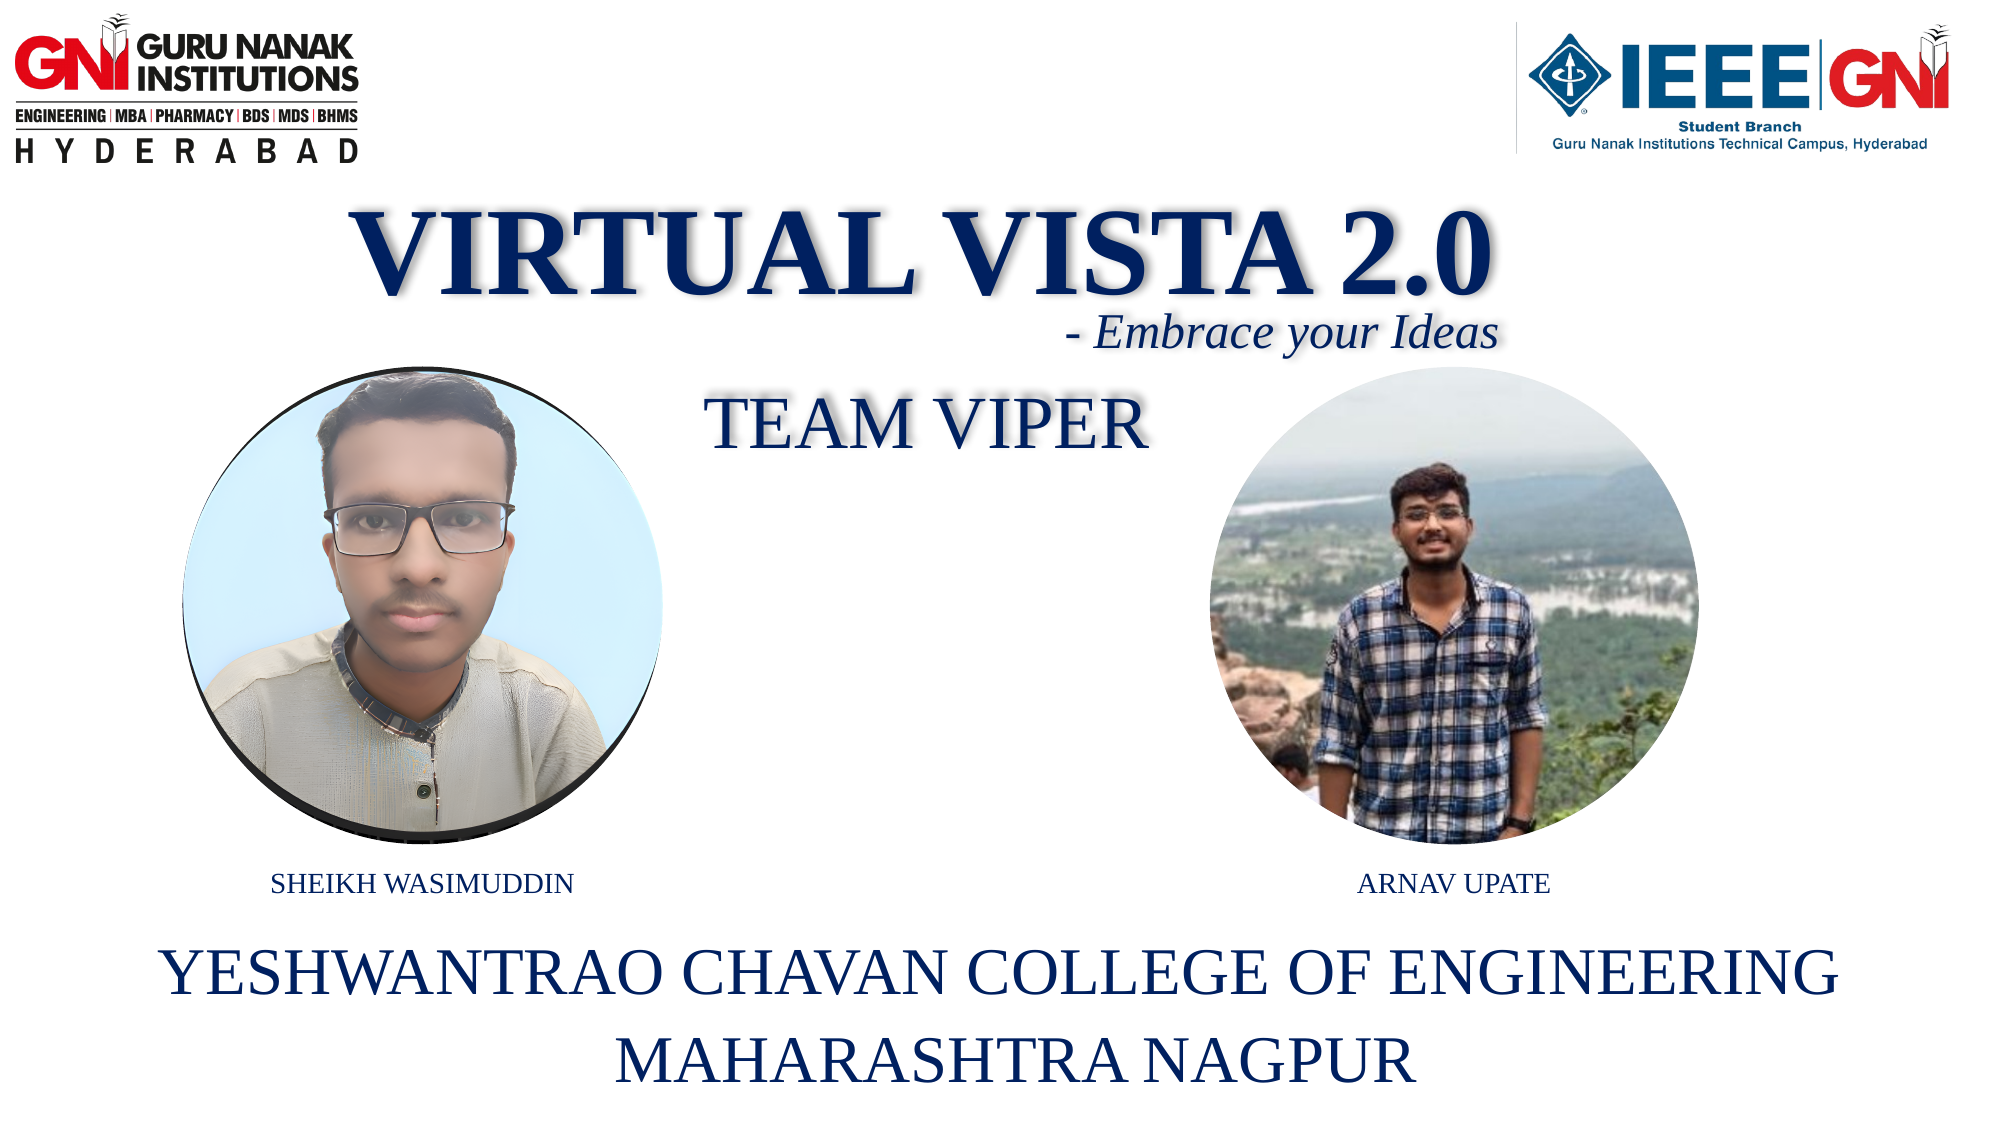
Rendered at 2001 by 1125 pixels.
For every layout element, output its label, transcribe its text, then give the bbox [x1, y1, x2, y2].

picture [10, 13, 363, 163]
text_box [0, 13, 2000, 1125]
text_box TEAM VIPER [688, 366, 1165, 472]
picture [1209, 366, 1700, 845]
text_box YESHWANTRAO CHAVAN COLLEGE OF ENGINEERING [142, 920, 1858, 1015]
text_box - Embrace your Ideas [1049, 290, 1515, 366]
text_box SHEIKH WASIMUDDIN [255, 856, 590, 907]
text_box VIRTUAL VISTA 2.0 [332, 162, 1699, 327]
picture [1516, 12, 1965, 163]
text_box ARNAV UPATE [1342, 856, 1567, 907]
picture [182, 366, 663, 845]
text_box MAHARASHTRA NAGPUR [599, 1008, 1433, 1104]
